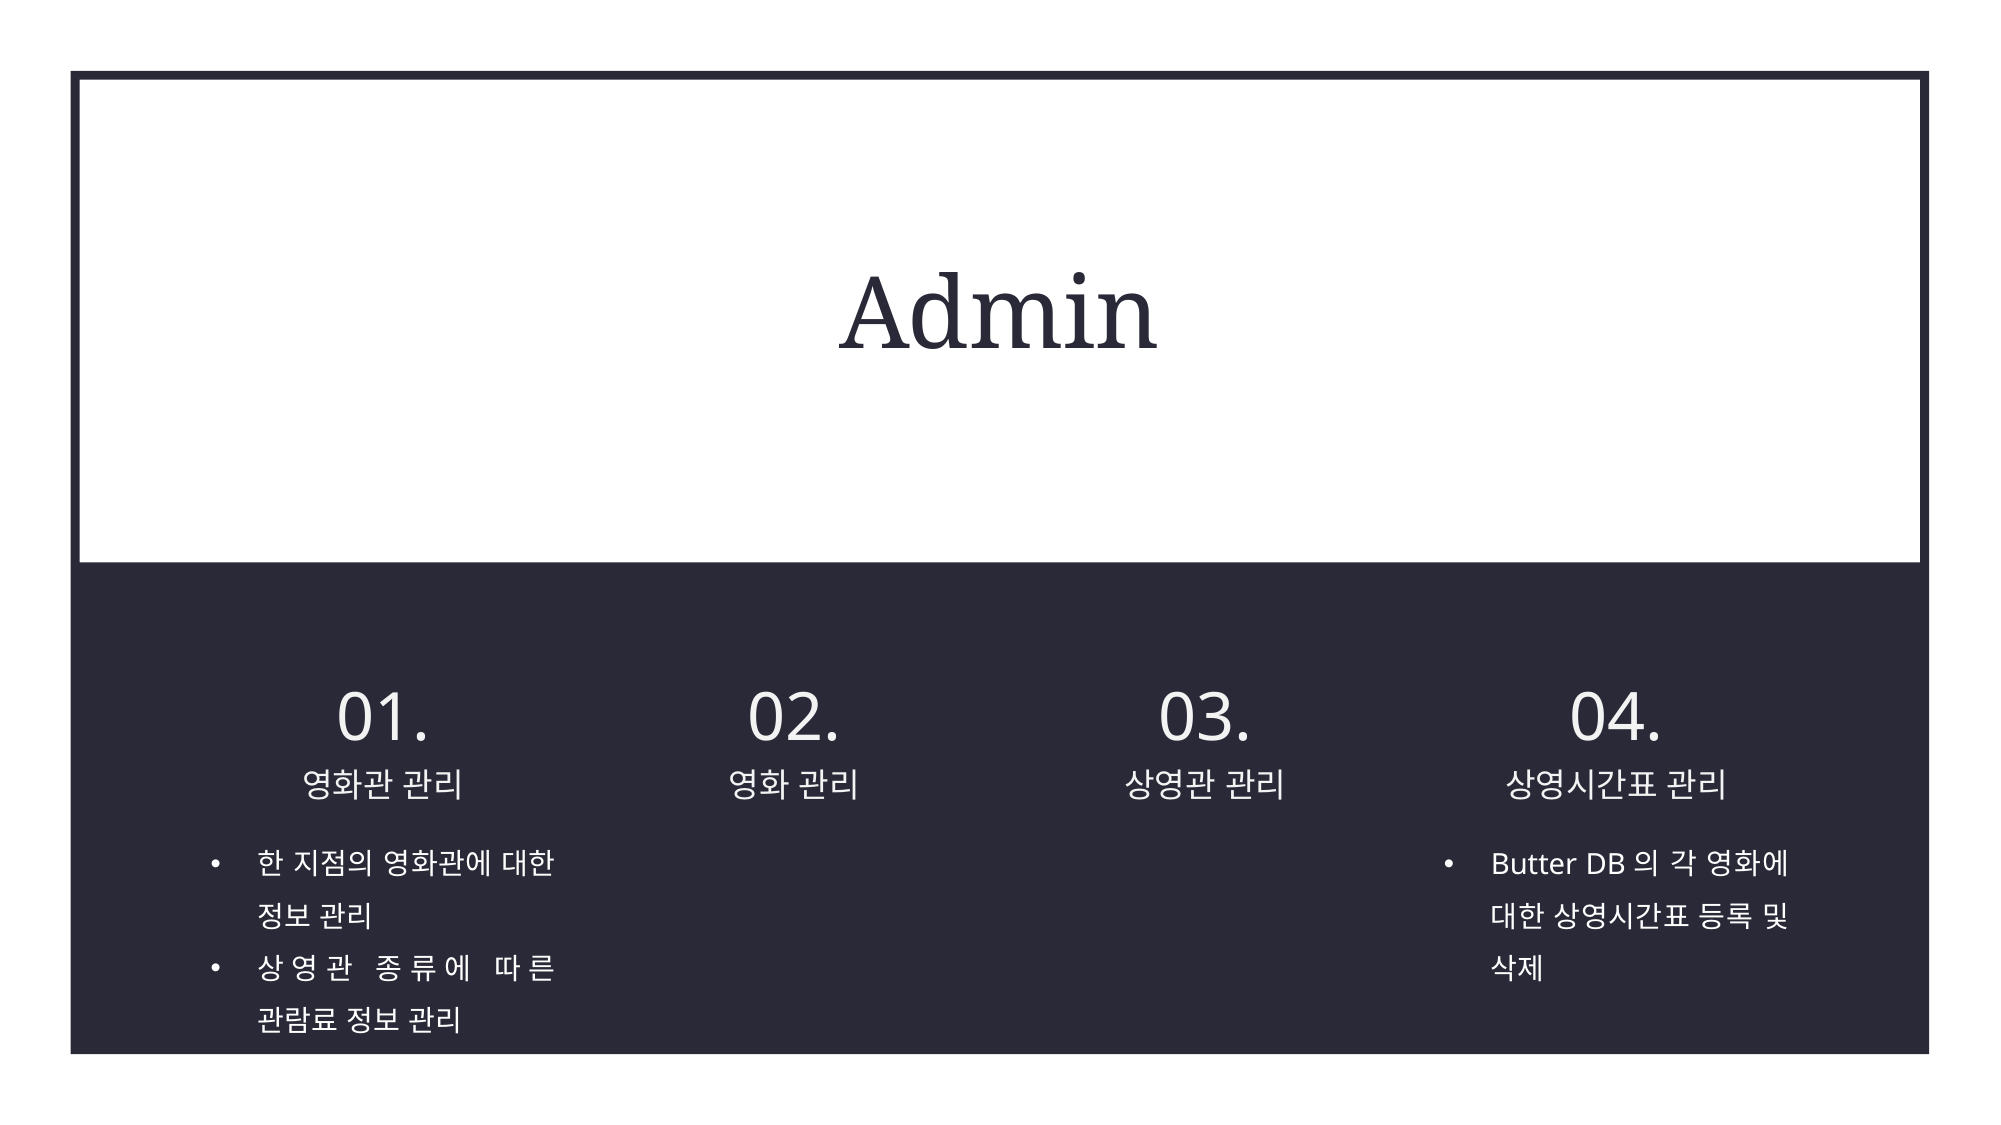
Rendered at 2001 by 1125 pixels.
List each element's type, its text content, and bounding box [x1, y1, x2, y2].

text_box 한 지점의 영화관에 대한 정보 관리 상영관 종류에 따른 관람료 정보 관리 [195, 820, 571, 1046]
text_box Butter DB의 각 영화에 대한 상영시간표 등록 및 삭제 [1429, 820, 1805, 993]
text_box 상영시간표 관리 [1429, 761, 1805, 812]
text_box 상영관 관리 [1018, 761, 1393, 812]
text_box 영화 관리 [606, 761, 982, 812]
text_box 03. [1018, 666, 1393, 761]
text_box Admin [406, 240, 1594, 376]
text_box [70, 70, 1930, 1055]
text_box 01. [195, 666, 571, 761]
text_box 02. [606, 666, 982, 761]
text_box 04. [1429, 666, 1805, 761]
text_box 영화관 관리 [195, 761, 571, 812]
